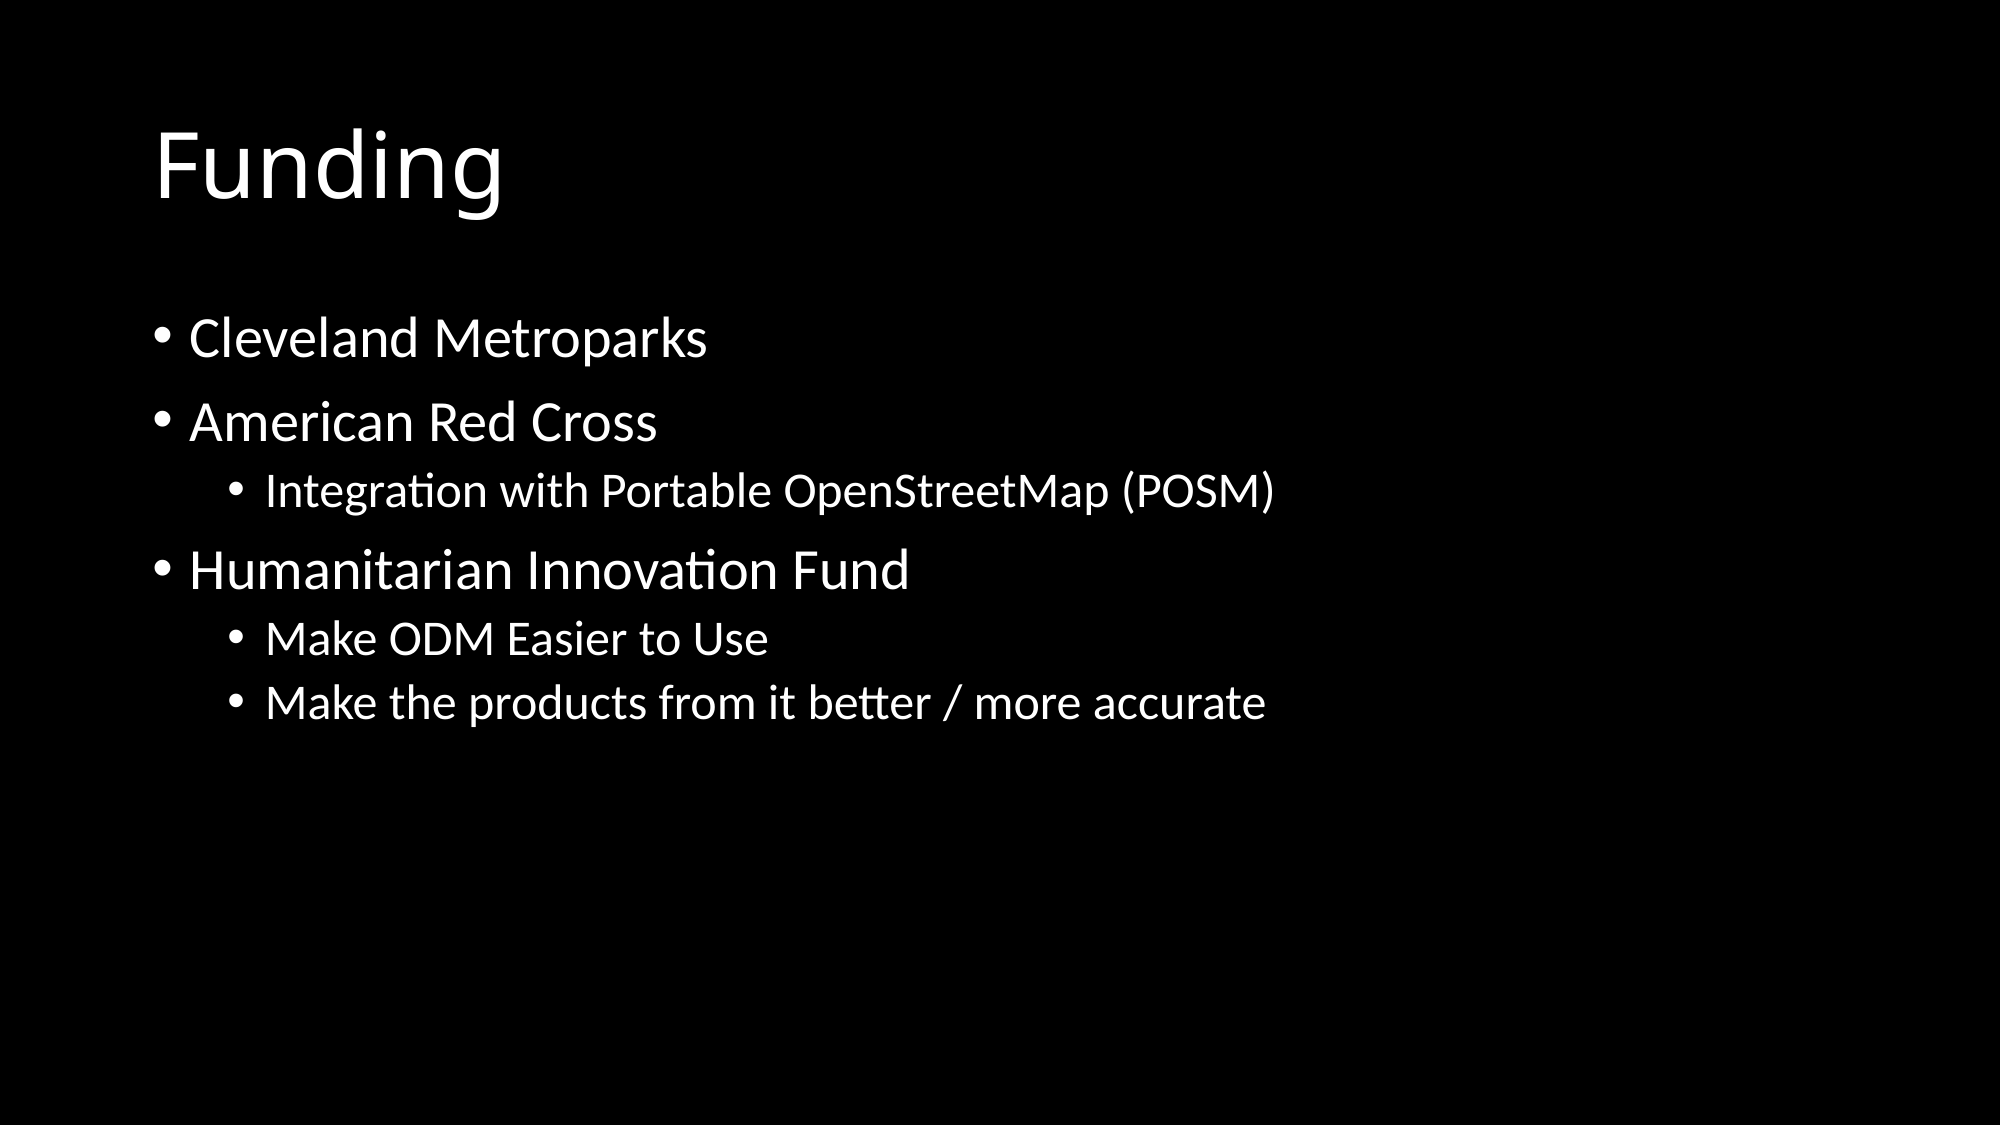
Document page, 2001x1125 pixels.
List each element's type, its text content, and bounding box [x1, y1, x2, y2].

title Funding [137, 59, 1863, 278]
list Cleveland Metroparks American Red Cross Integration with Portable OpenStreetMap (POSM) Humanitarian Innovation Fund Make ODM Easier to Use Make the products from it better / more accurate [137, 299, 1863, 1014]
